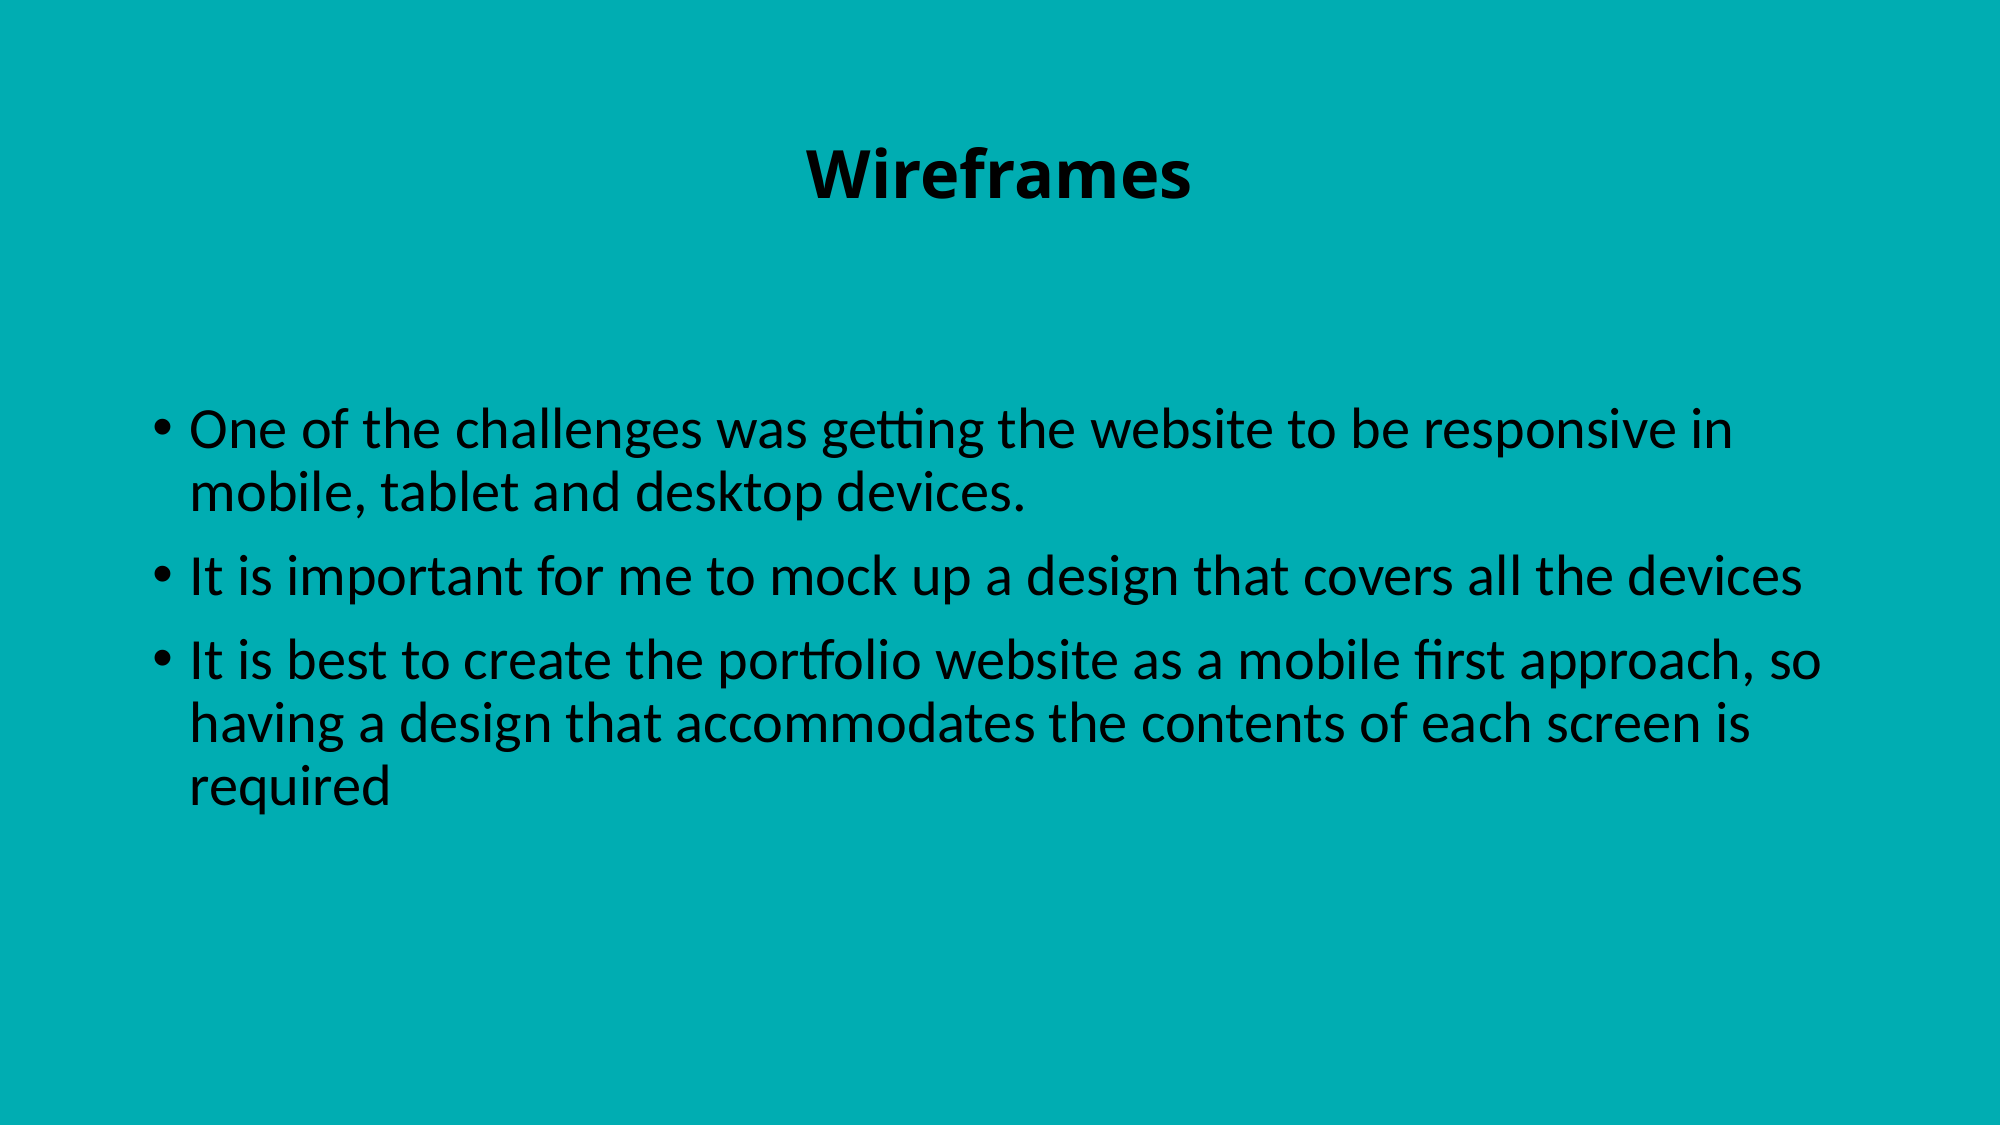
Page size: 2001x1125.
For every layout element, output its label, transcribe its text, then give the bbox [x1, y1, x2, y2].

title Wireframes [137, 111, 1863, 242]
list One of the challenges was getting the website to be responsive in mobile, tablet and desktop devices. It is important for me to mock up a design that covers all the devices It is best to create the portfolio website as a mobile first approach, so having a design that accommodates the contents of each screen is required [137, 391, 1863, 965]
